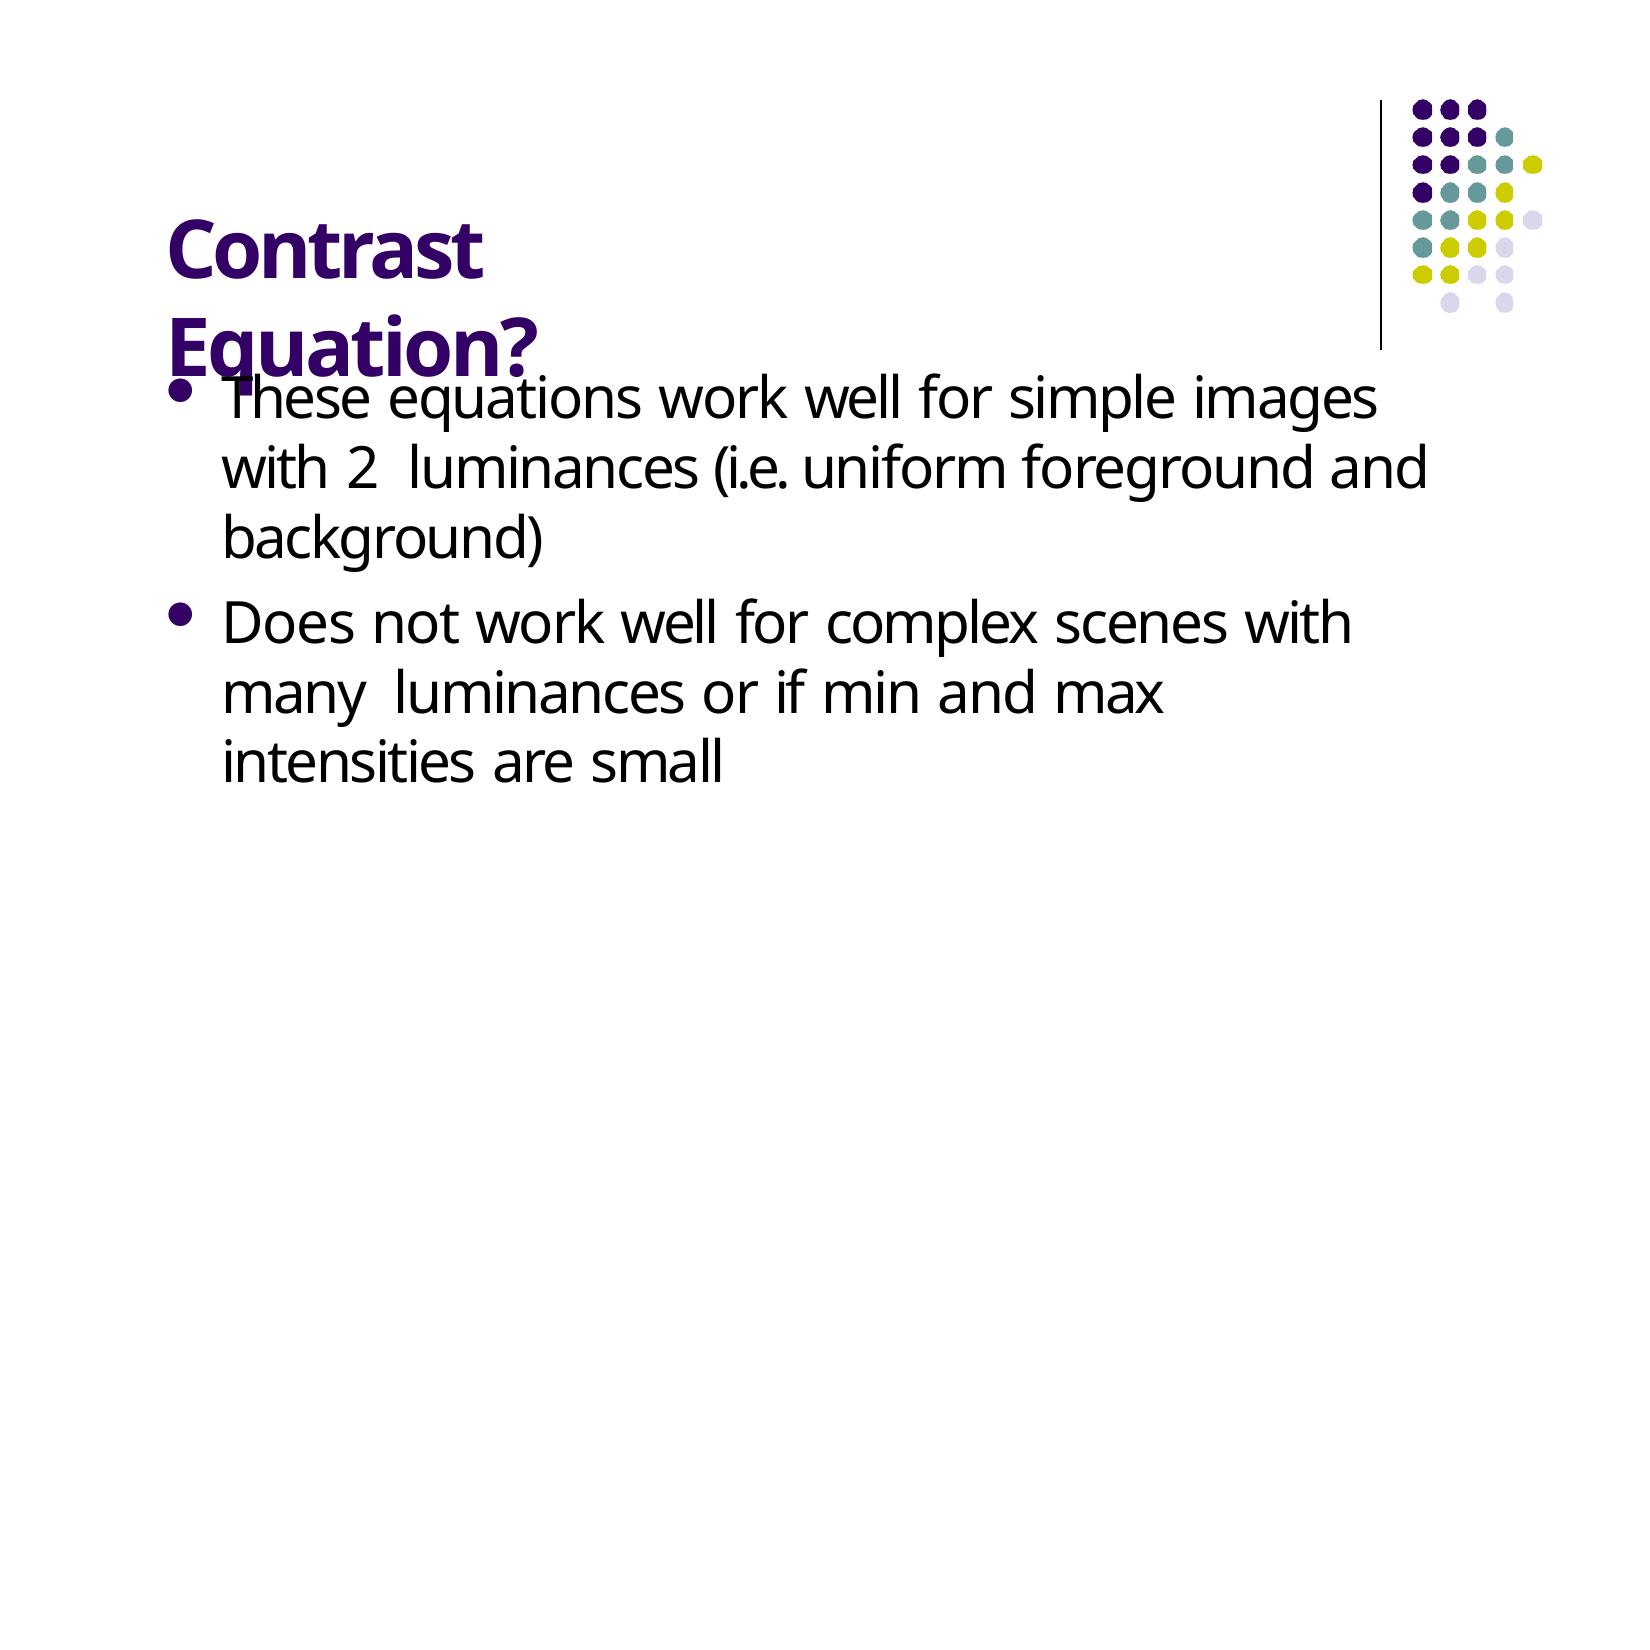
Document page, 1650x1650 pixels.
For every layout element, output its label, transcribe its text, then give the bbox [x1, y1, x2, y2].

picture [1467, 155, 1487, 174]
picture [1522, 155, 1543, 174]
title Contrast Equation? [162, 195, 814, 358]
picture [1440, 237, 1460, 258]
picture [1412, 265, 1433, 284]
picture [1440, 127, 1460, 147]
picture [1440, 265, 1460, 284]
picture [1467, 210, 1487, 230]
picture [1467, 237, 1487, 258]
picture [1412, 155, 1433, 174]
picture [1412, 127, 1433, 147]
text_box These equations work well for simple images with 2 luminances (i.e. uniform foreground and background) Does not work well for complex scenes with many luminances or if min and max intensities are small [162, 358, 1448, 795]
picture [1495, 265, 1514, 284]
picture [1440, 210, 1460, 230]
picture [1412, 99, 1433, 120]
picture [1412, 182, 1433, 203]
picture [1440, 182, 1460, 203]
picture [1522, 210, 1543, 230]
picture [1412, 237, 1433, 258]
picture [1440, 155, 1460, 174]
picture [1495, 237, 1514, 258]
picture [1495, 155, 1514, 174]
picture [1467, 127, 1487, 147]
picture [1495, 292, 1514, 313]
picture [1495, 127, 1514, 147]
picture [1495, 182, 1514, 203]
picture [1467, 265, 1487, 284]
picture [1412, 210, 1433, 230]
picture [1440, 99, 1460, 120]
picture [1440, 292, 1460, 313]
picture [1467, 182, 1487, 203]
picture [1495, 210, 1514, 230]
picture [1467, 99, 1487, 120]
